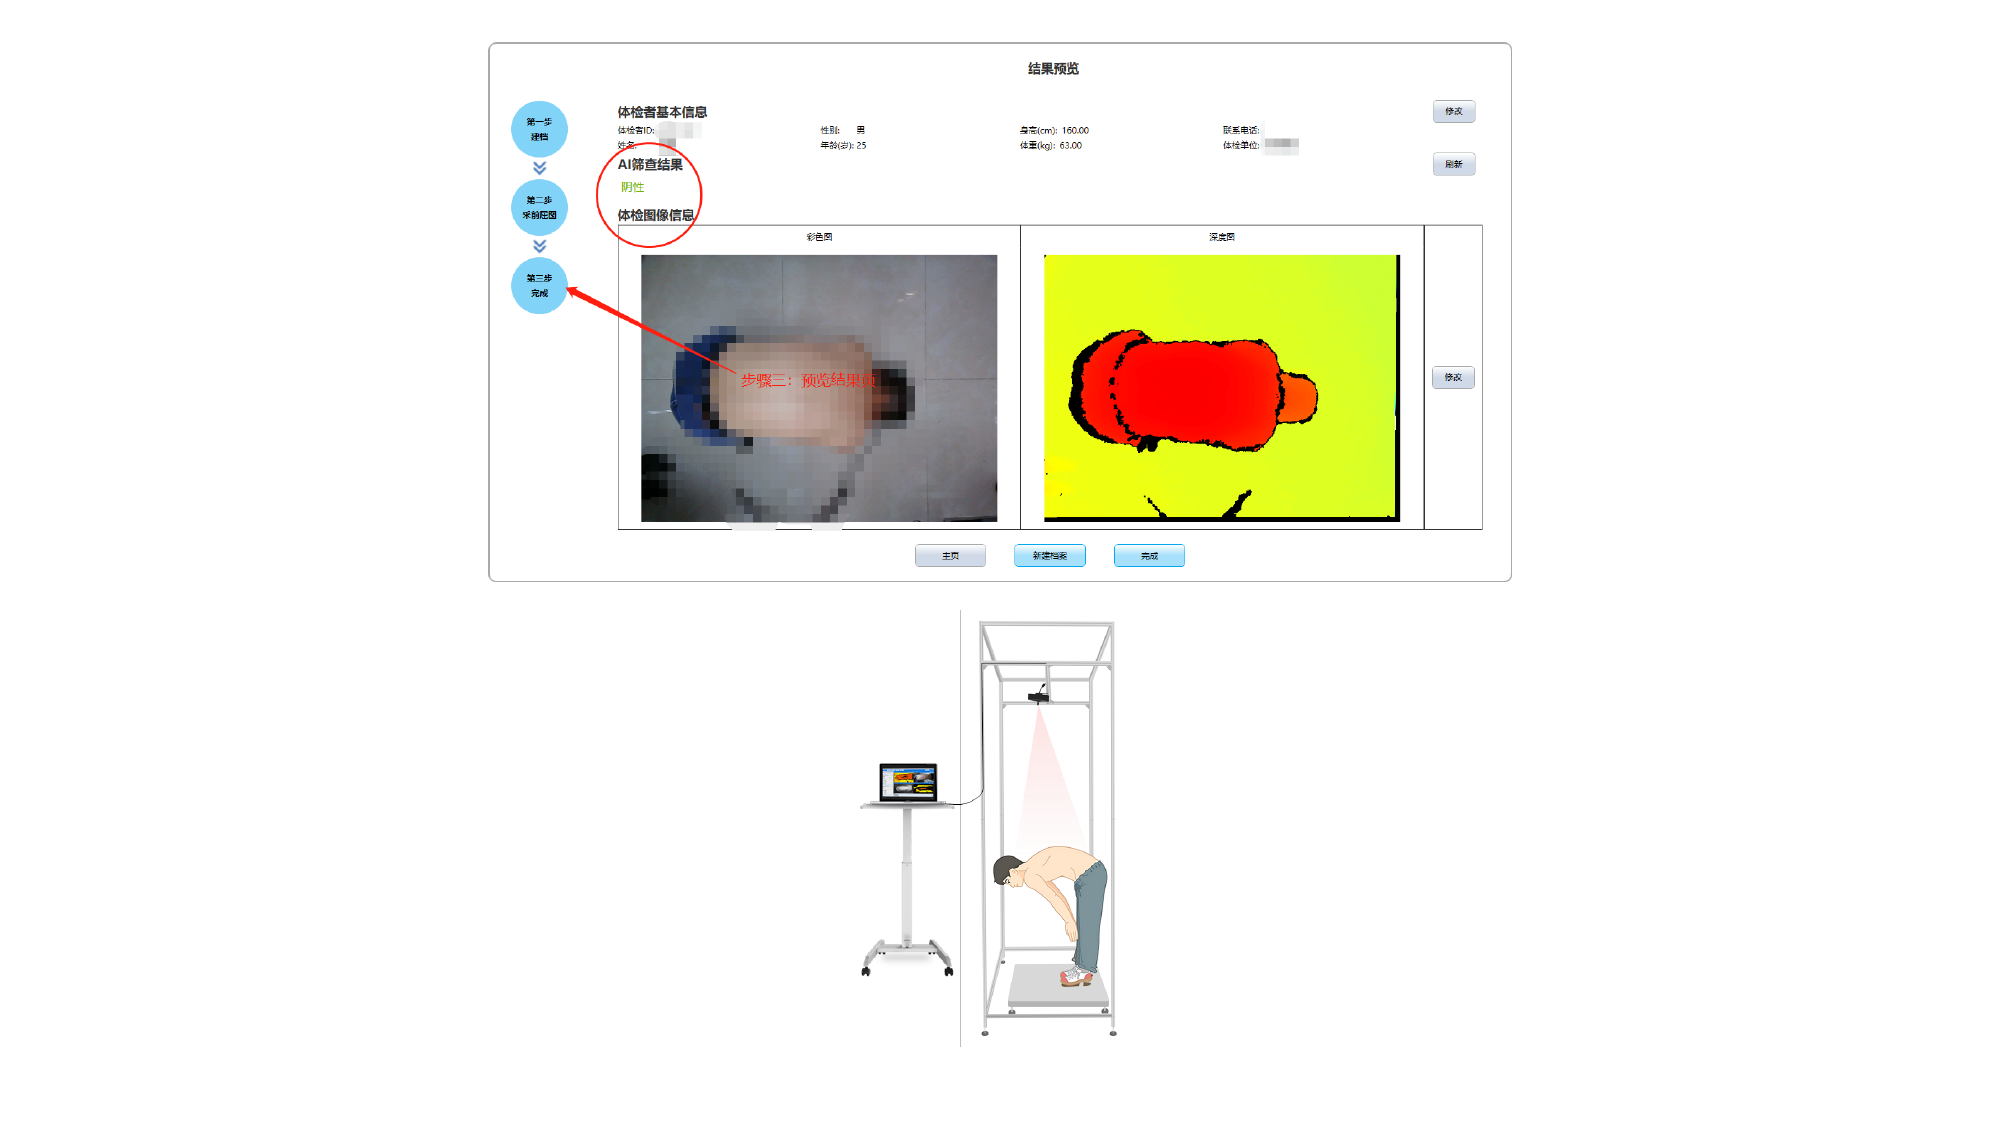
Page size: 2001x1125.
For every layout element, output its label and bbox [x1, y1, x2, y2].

picture [488, 42, 1512, 583]
picture [860, 610, 1139, 1047]
